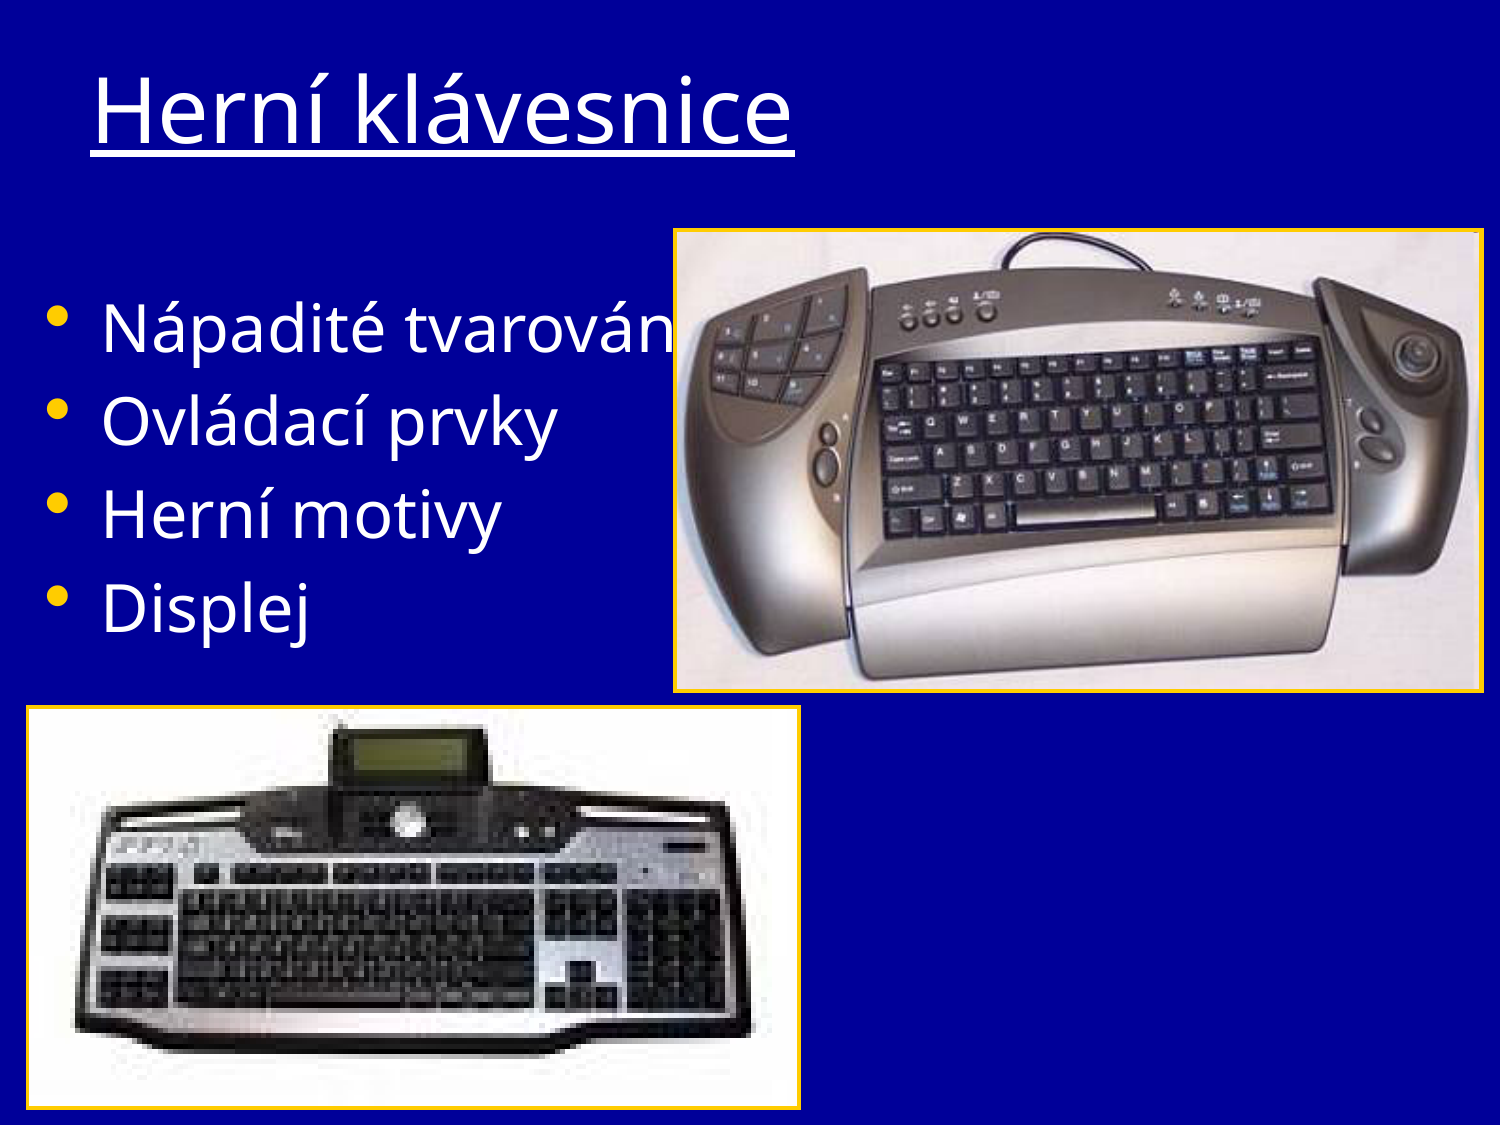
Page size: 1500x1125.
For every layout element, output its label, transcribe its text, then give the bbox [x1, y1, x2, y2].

list Nápadité tvarování Ovládací prvky Herní motivy Displej [29, 184, 1129, 929]
picture [29, 708, 798, 1107]
title Herní klávesnice [74, 47, 1426, 228]
picture [676, 231, 1480, 690]
